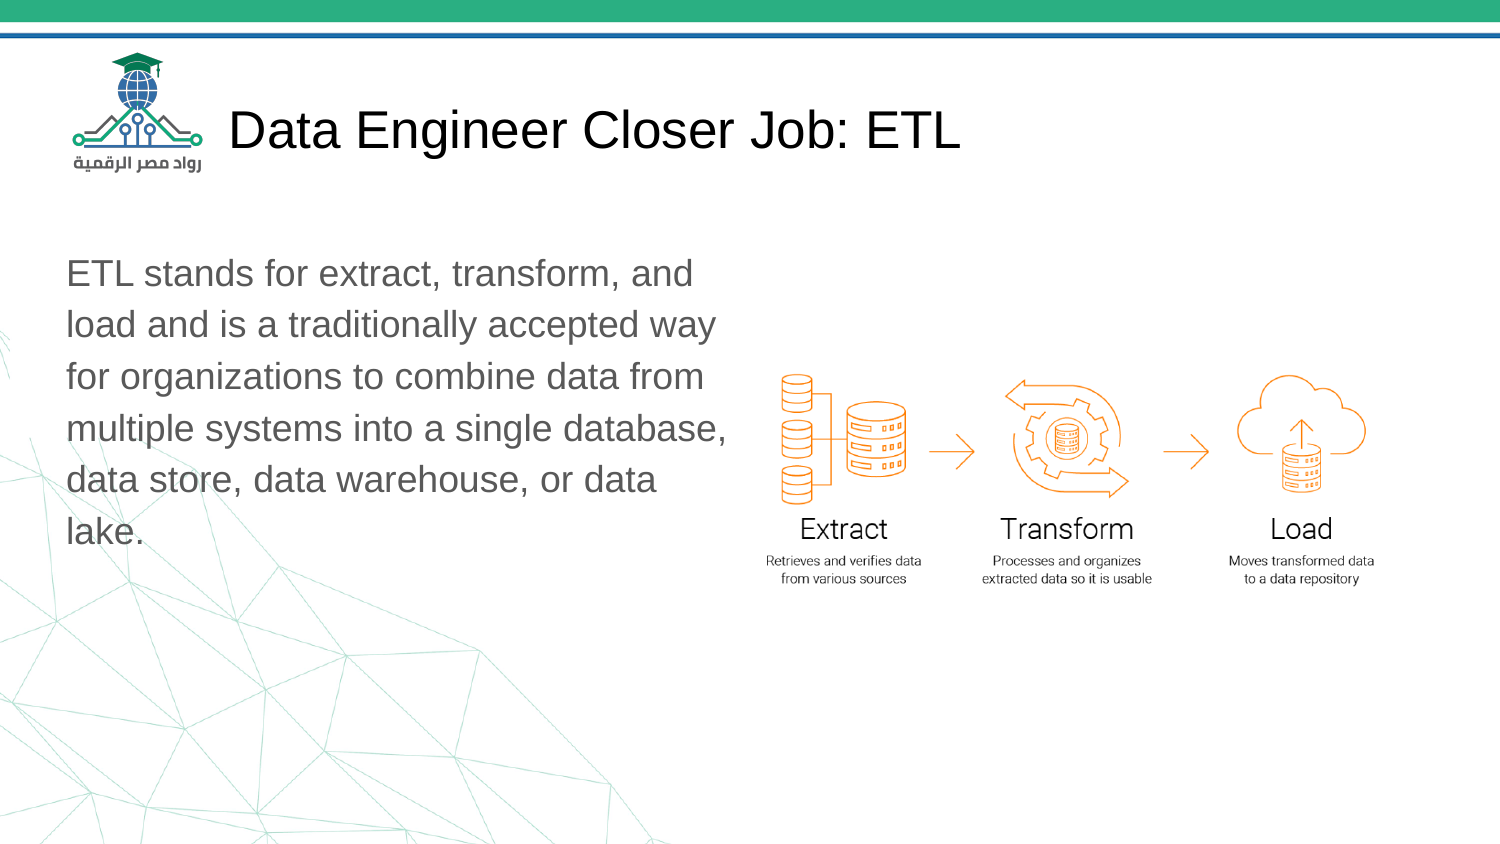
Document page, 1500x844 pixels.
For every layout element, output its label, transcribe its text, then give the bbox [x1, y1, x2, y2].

title Data Engineer Closer Job: ETL [214, 80, 1500, 174]
list ETL stands for extract, transform, and load and is a traditionally accepted way for organizations to combine data from multiple systems into a single database, data store, data warehouse, or data lake. [51, 226, 750, 788]
picture [0, 0, 1500, 844]
